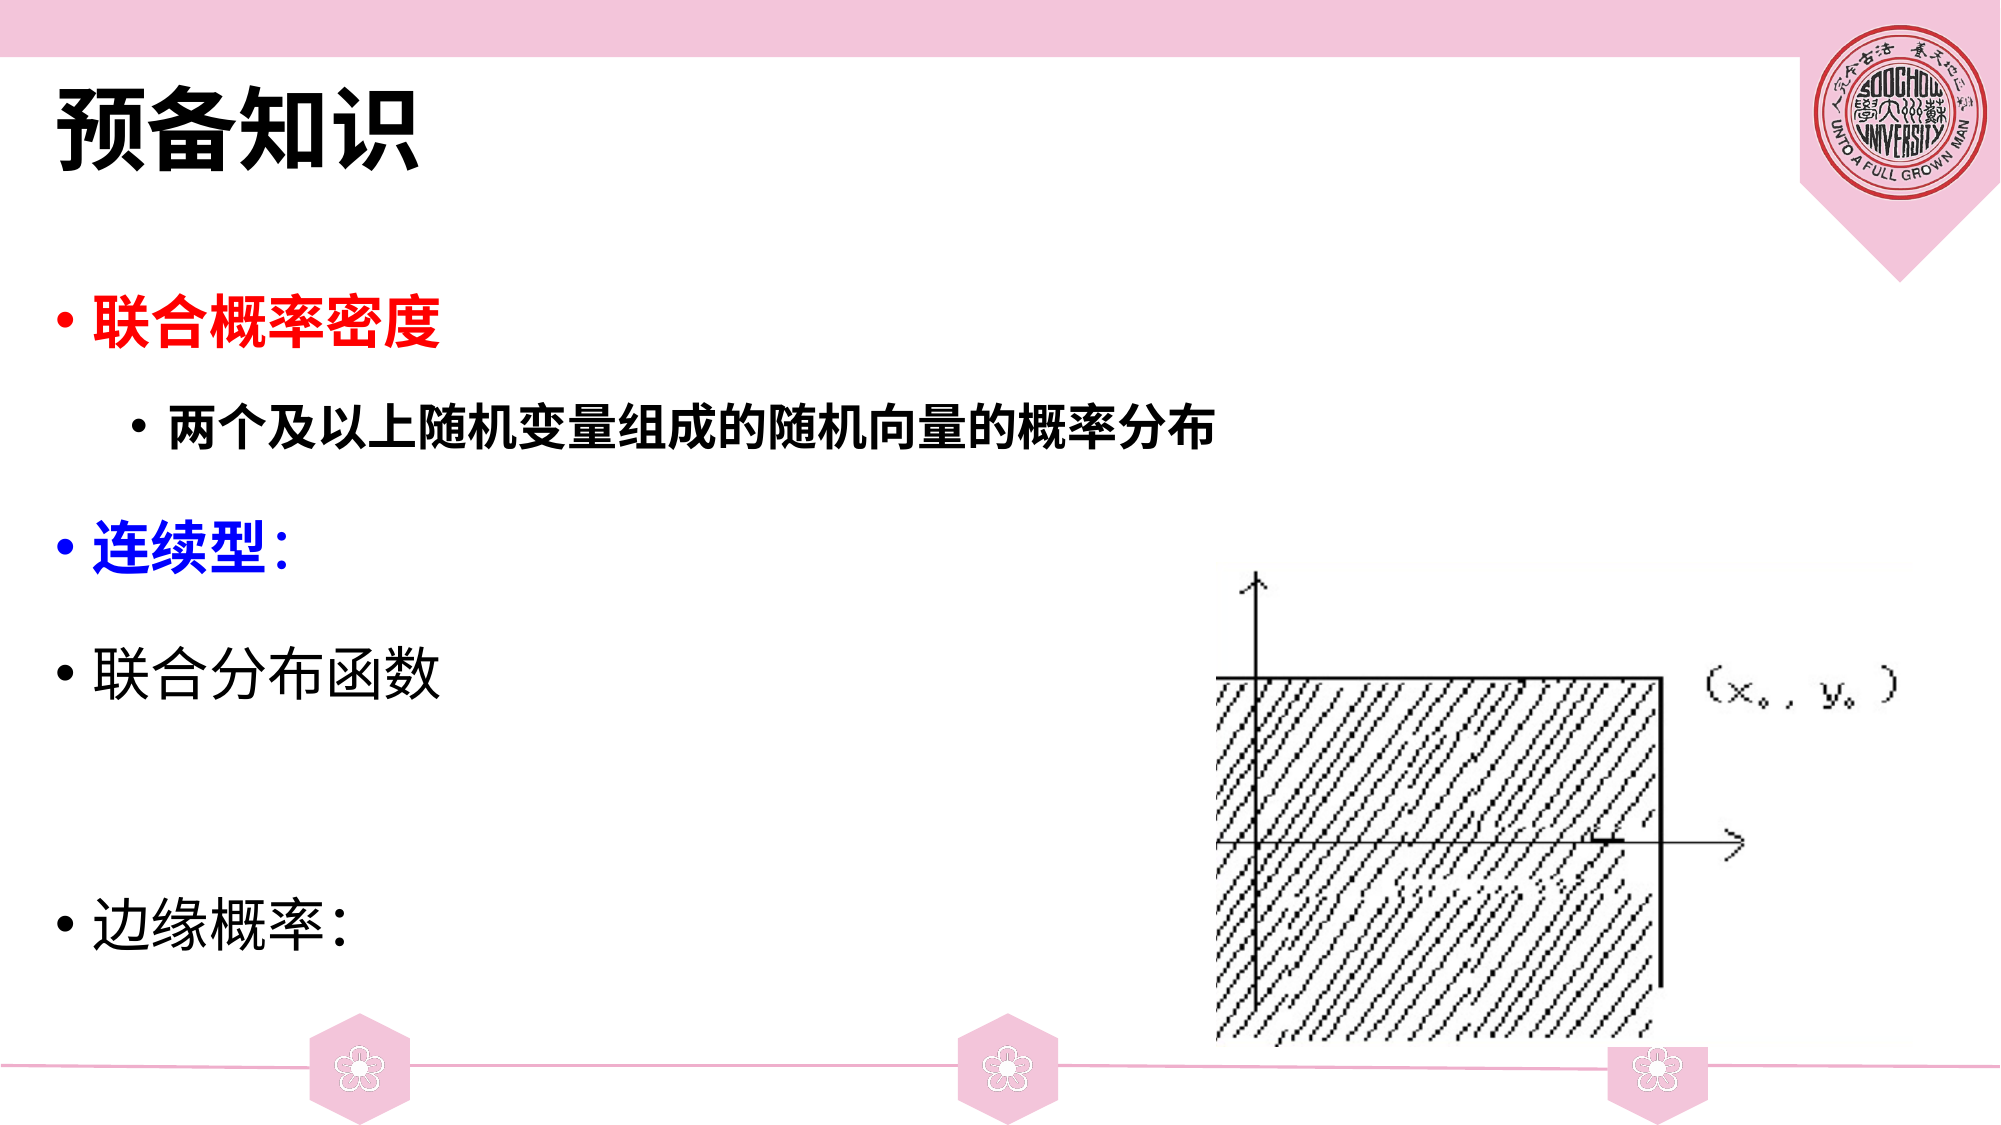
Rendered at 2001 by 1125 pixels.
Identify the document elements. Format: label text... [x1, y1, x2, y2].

picture [979, 1043, 1035, 1093]
picture [331, 1043, 387, 1093]
title 预备知识 [40, 25, 1766, 243]
picture [1216, 562, 1950, 1093]
picture [1811, 23, 1989, 202]
